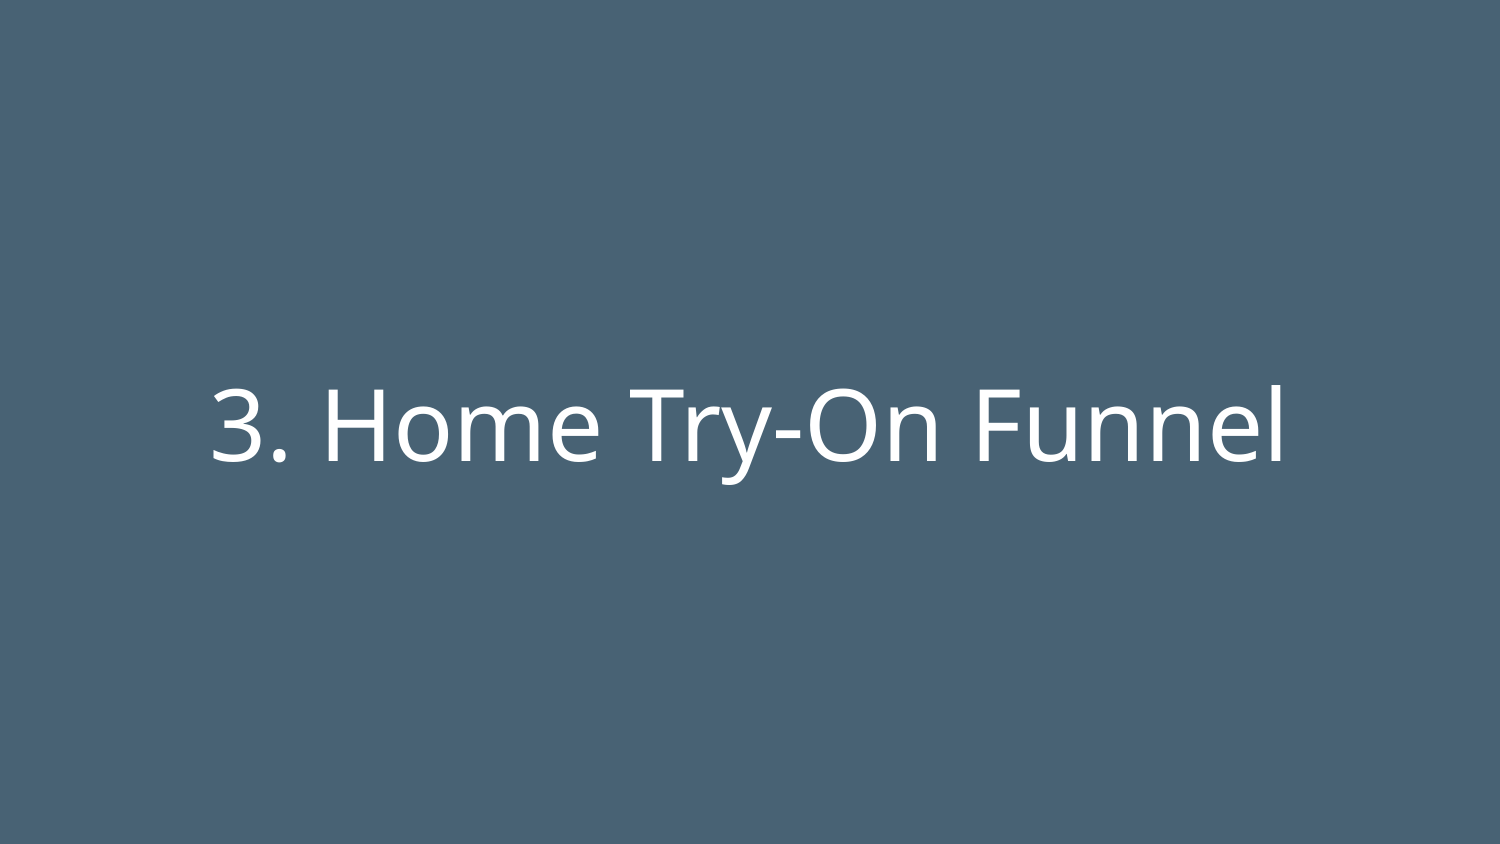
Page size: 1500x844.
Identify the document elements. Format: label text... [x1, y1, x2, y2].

text_box 3. Home Try-On Funnel [123, 253, 1377, 591]
